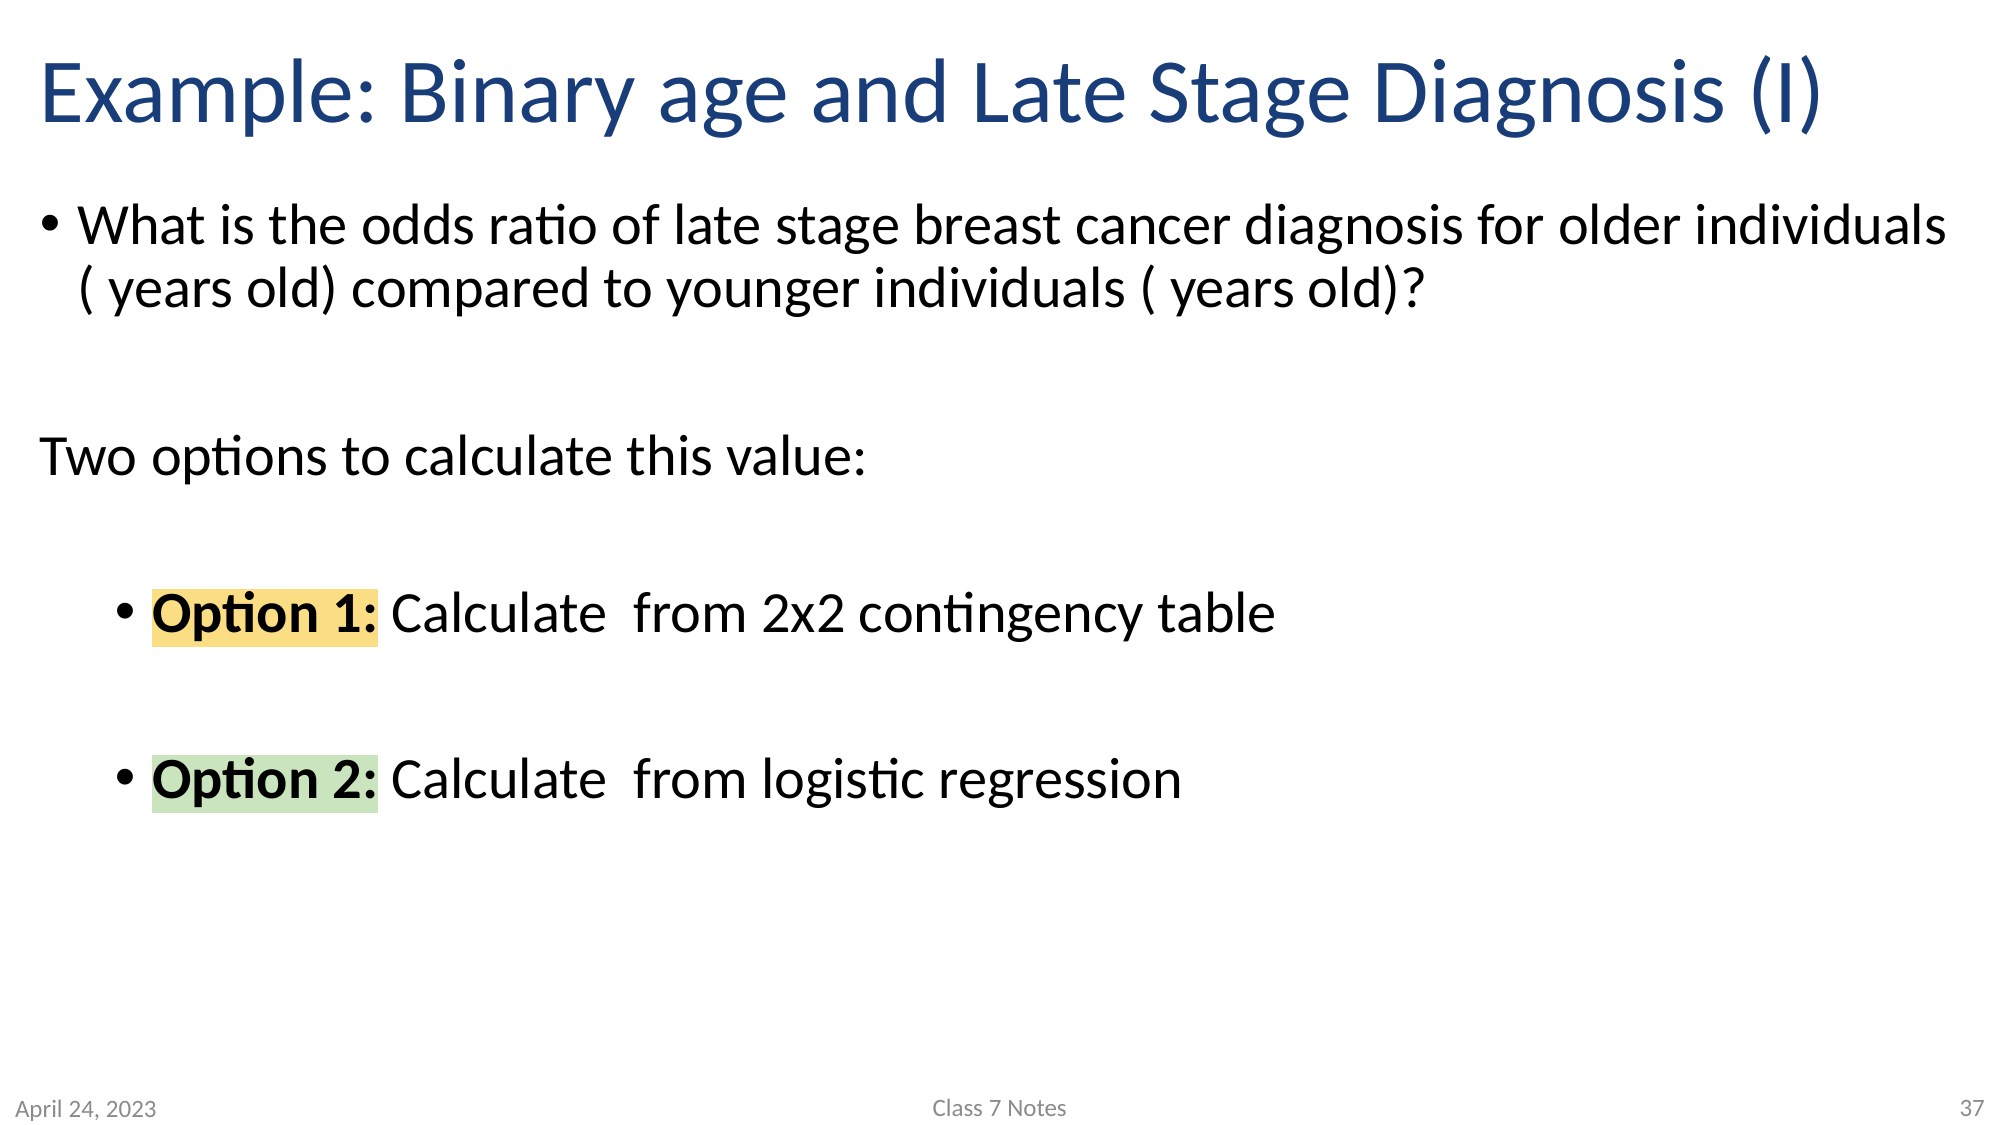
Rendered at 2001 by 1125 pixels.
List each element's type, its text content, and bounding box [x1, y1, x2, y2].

title Example: Binary age and Late Stage Diagnosis (I) [24, 24, 1975, 163]
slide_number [0, 1089, 450, 1125]
slide_number 37 [1550, 1087, 2000, 1125]
footer Class 7 Notes [662, 1087, 1338, 1125]
